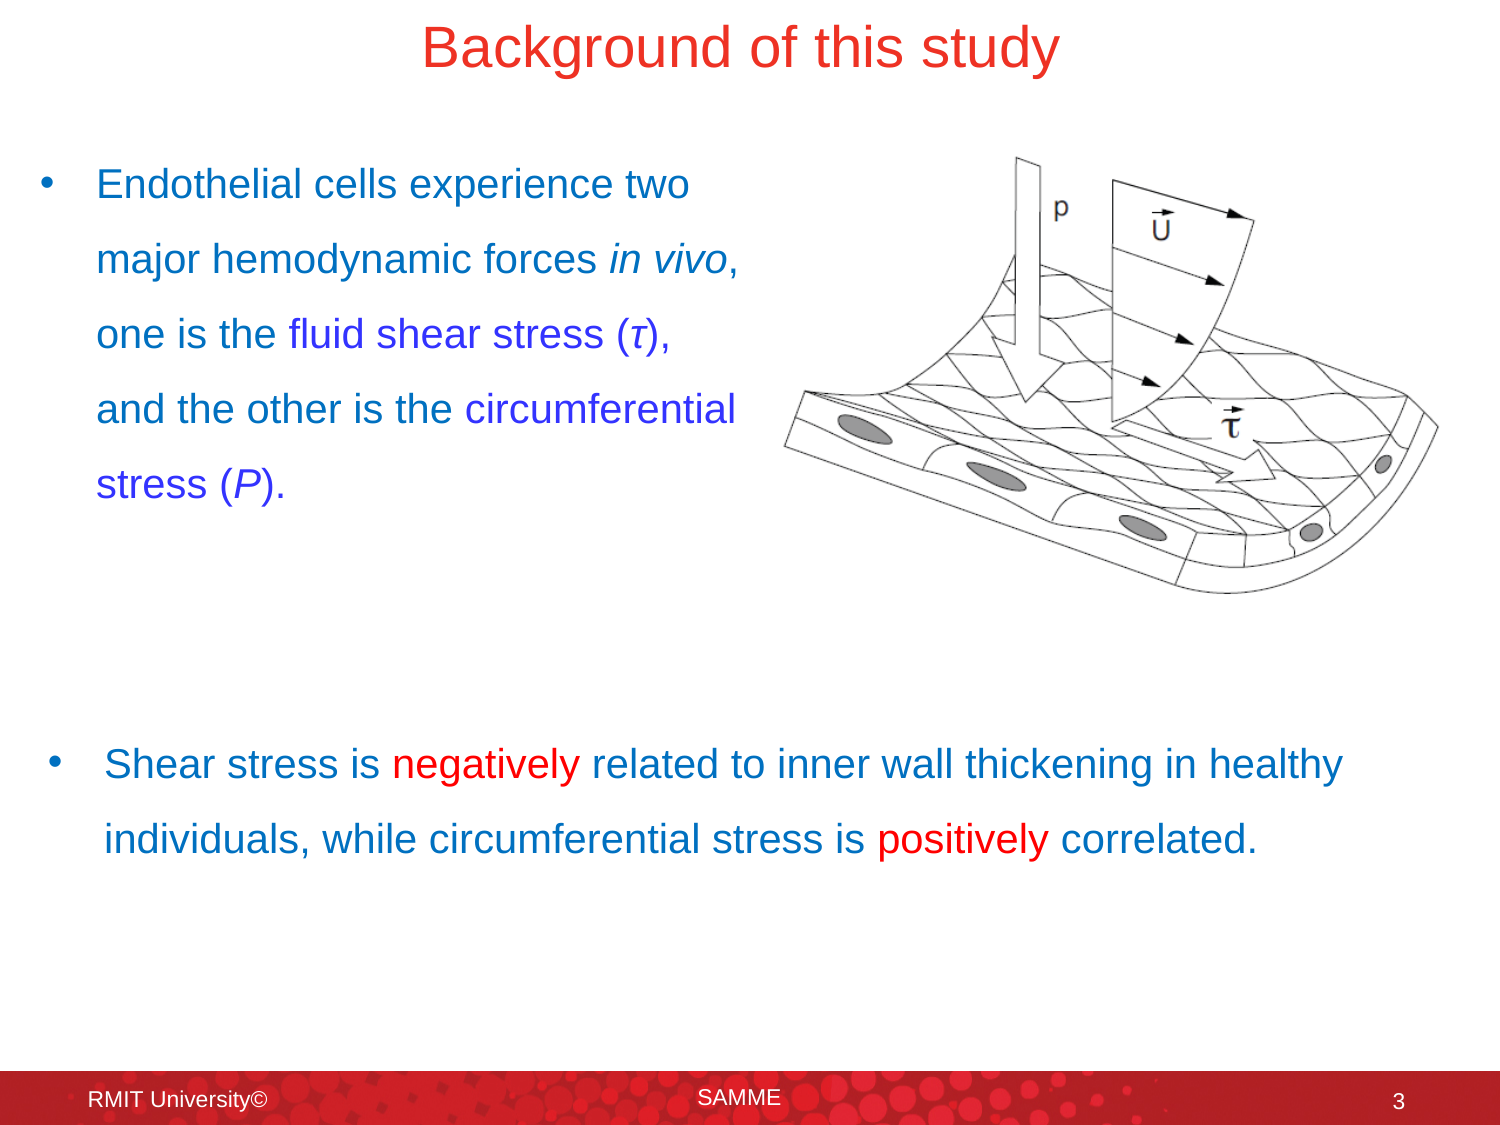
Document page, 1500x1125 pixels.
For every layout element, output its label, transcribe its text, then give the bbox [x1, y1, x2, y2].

text_box RMIT University© [72, 1077, 423, 1113]
picture [759, 138, 1484, 615]
text_box 3 [1070, 1079, 1421, 1115]
text_box Endothelial cells experience two major hemodynamic forces in vivo, one is the fluid shear stress (τ), and the other is the circumferential stress (P). [24, 124, 760, 515]
text_box SAMME [425, 1074, 1054, 1111]
text_box Shear stress is negatively related to inner wall thickening in healthy individuals, while circumferential stress is positively correlated. [33, 704, 1467, 869]
picture [0, 1071, 1500, 1125]
text_box Background of this study [0, 2, 1500, 87]
